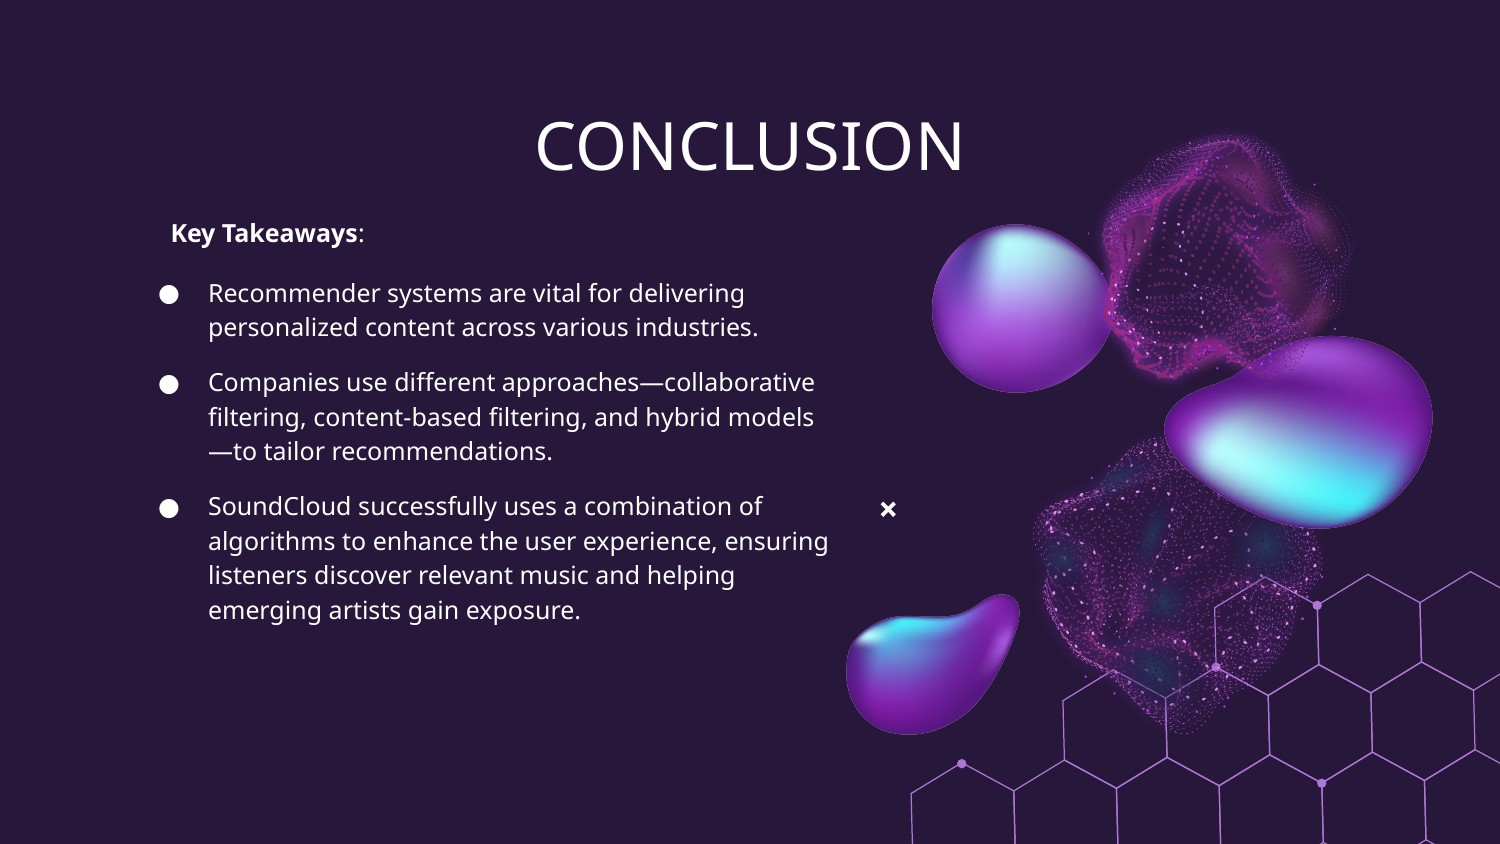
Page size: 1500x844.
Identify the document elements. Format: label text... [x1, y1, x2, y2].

title CONCLUSION [118, 88, 1383, 183]
subtitle Key Takeaways: Recommender systems are vital for delivering personalized content across various industries. Companies use different approaches—collaborative filtering, content-based filtering, and hybrid models—to tailor recommendations. SoundCloud successfully uses a combination of algorithms to enhance the user experience, ensuring listeners discover relevant music and helping emerging artists gain exposure. [118, 198, 851, 782]
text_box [881, 502, 895, 516]
picture [825, 127, 1471, 782]
